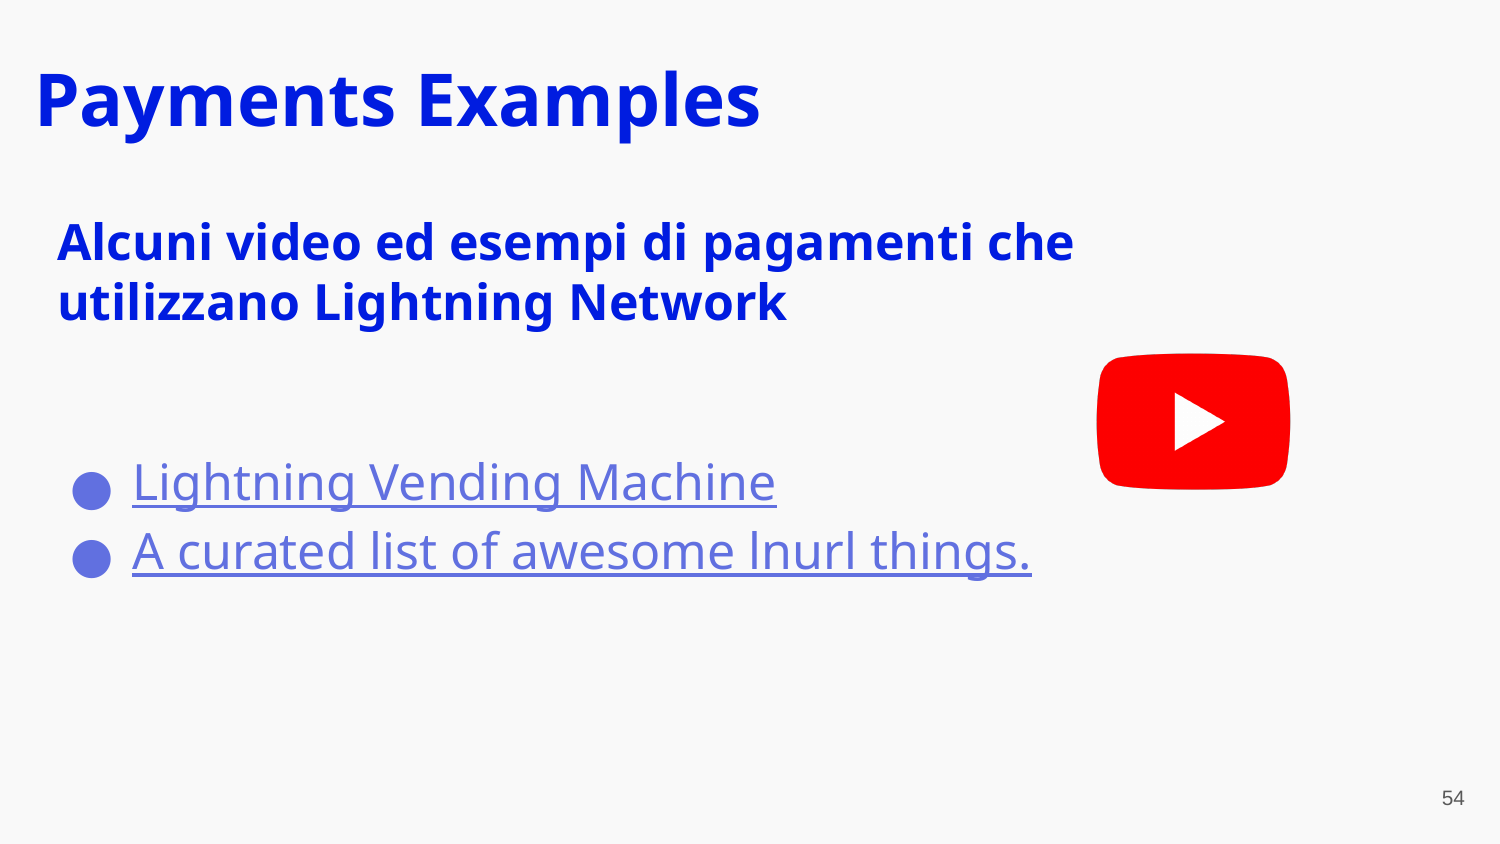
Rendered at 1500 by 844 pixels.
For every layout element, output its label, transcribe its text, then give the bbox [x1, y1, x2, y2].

picture [1095, 353, 1293, 490]
text_box Alcuni video ed esempi di pagamenti che utilizzano Lightning Network Lightning Vending Machine A curated list of awesome lnurl things. [42, 195, 1231, 603]
slide_number ‹#› [1389, 764, 1480, 830]
text_box Payments Examples [19, 38, 1250, 157]
